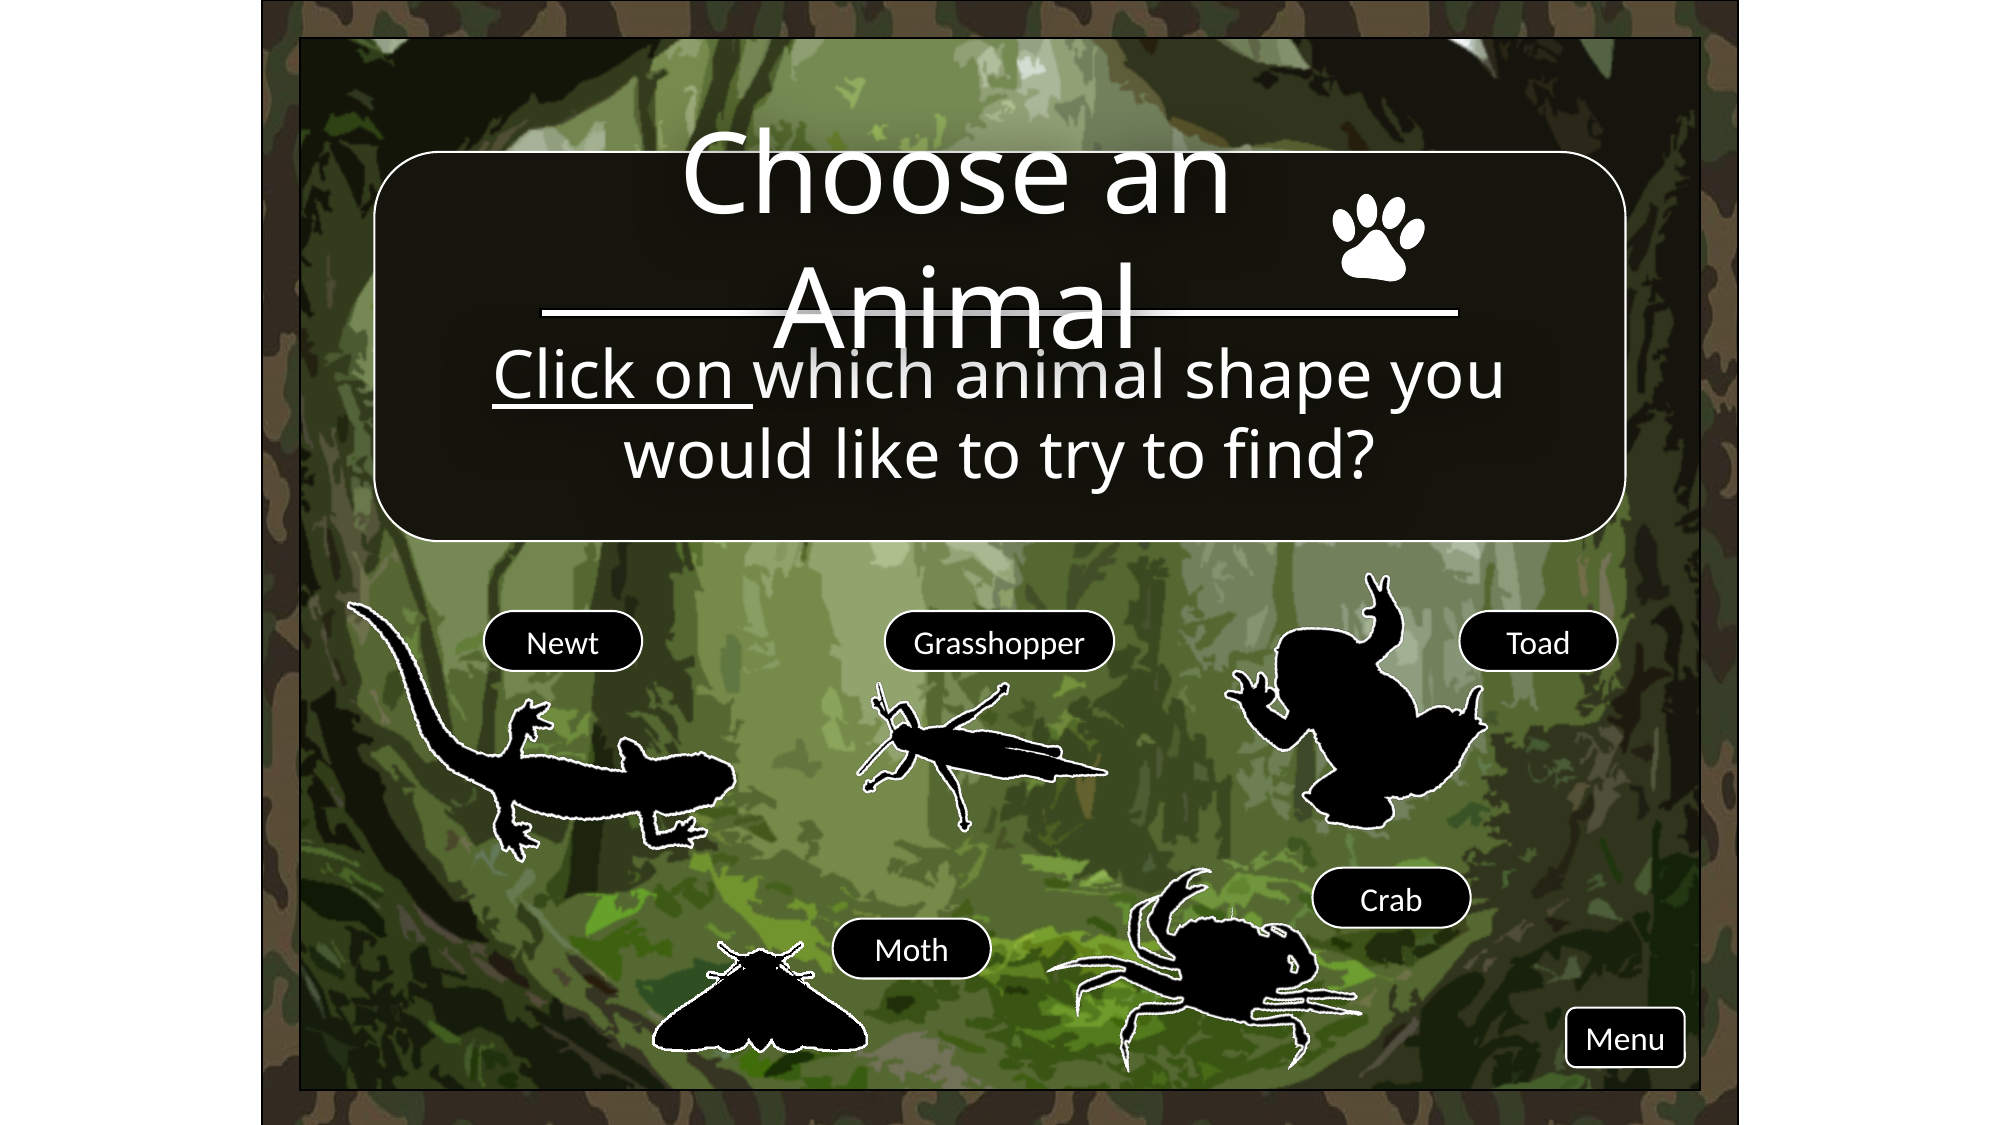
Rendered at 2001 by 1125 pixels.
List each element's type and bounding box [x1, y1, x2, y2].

text_box [374, 151, 1626, 542]
picture [261, 0, 1739, 1125]
